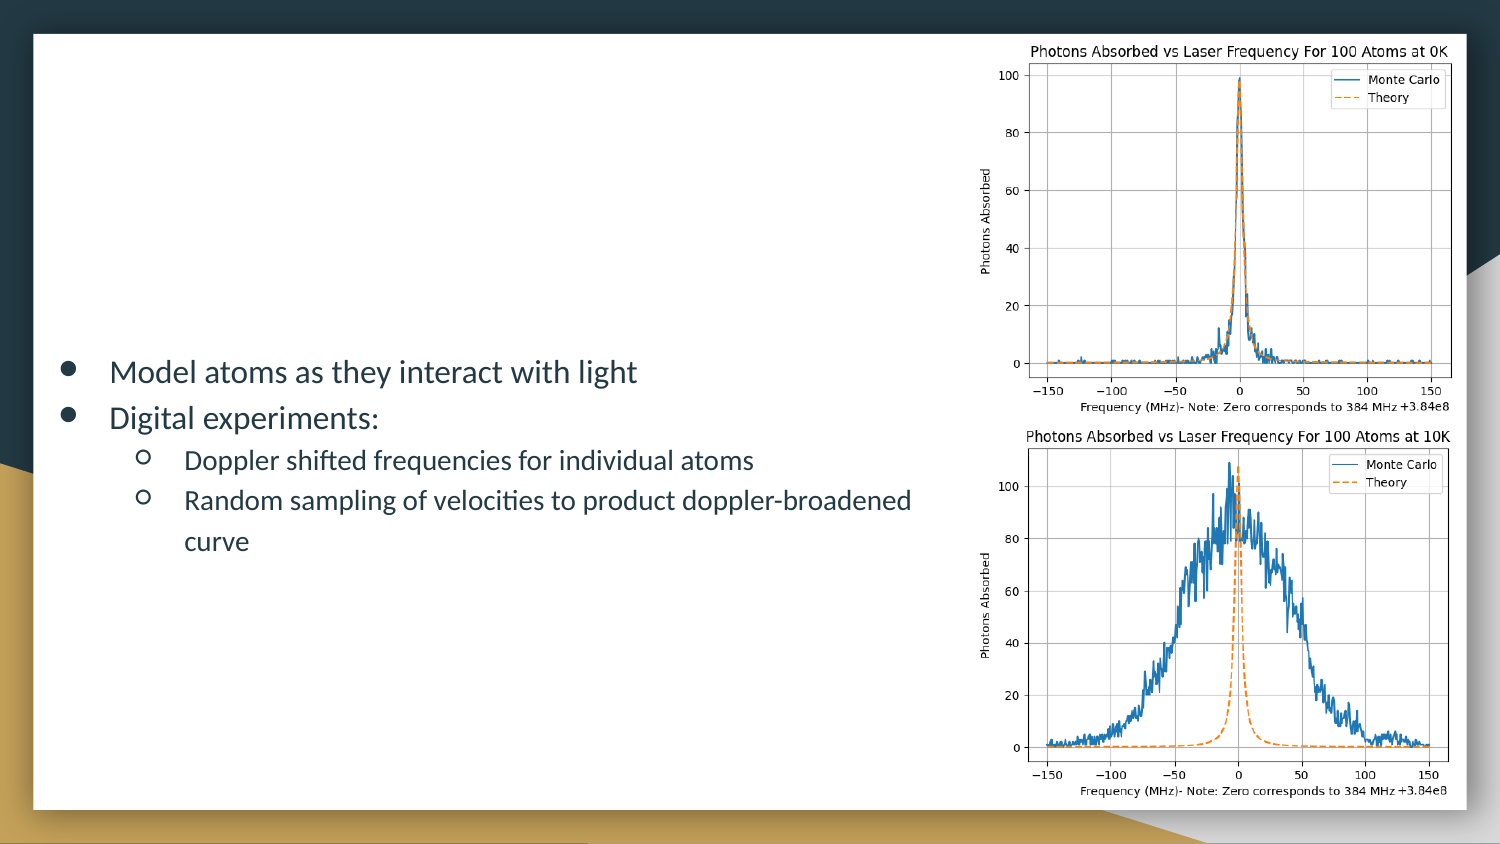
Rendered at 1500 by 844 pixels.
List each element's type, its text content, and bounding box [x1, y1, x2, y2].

list Model atoms as they interact with light Digital experiments: Doppler shifted frequencies for individual atoms Random sampling of velocities to product doppler-broadened curve [19, 329, 967, 731]
picture [972, 36, 1458, 806]
